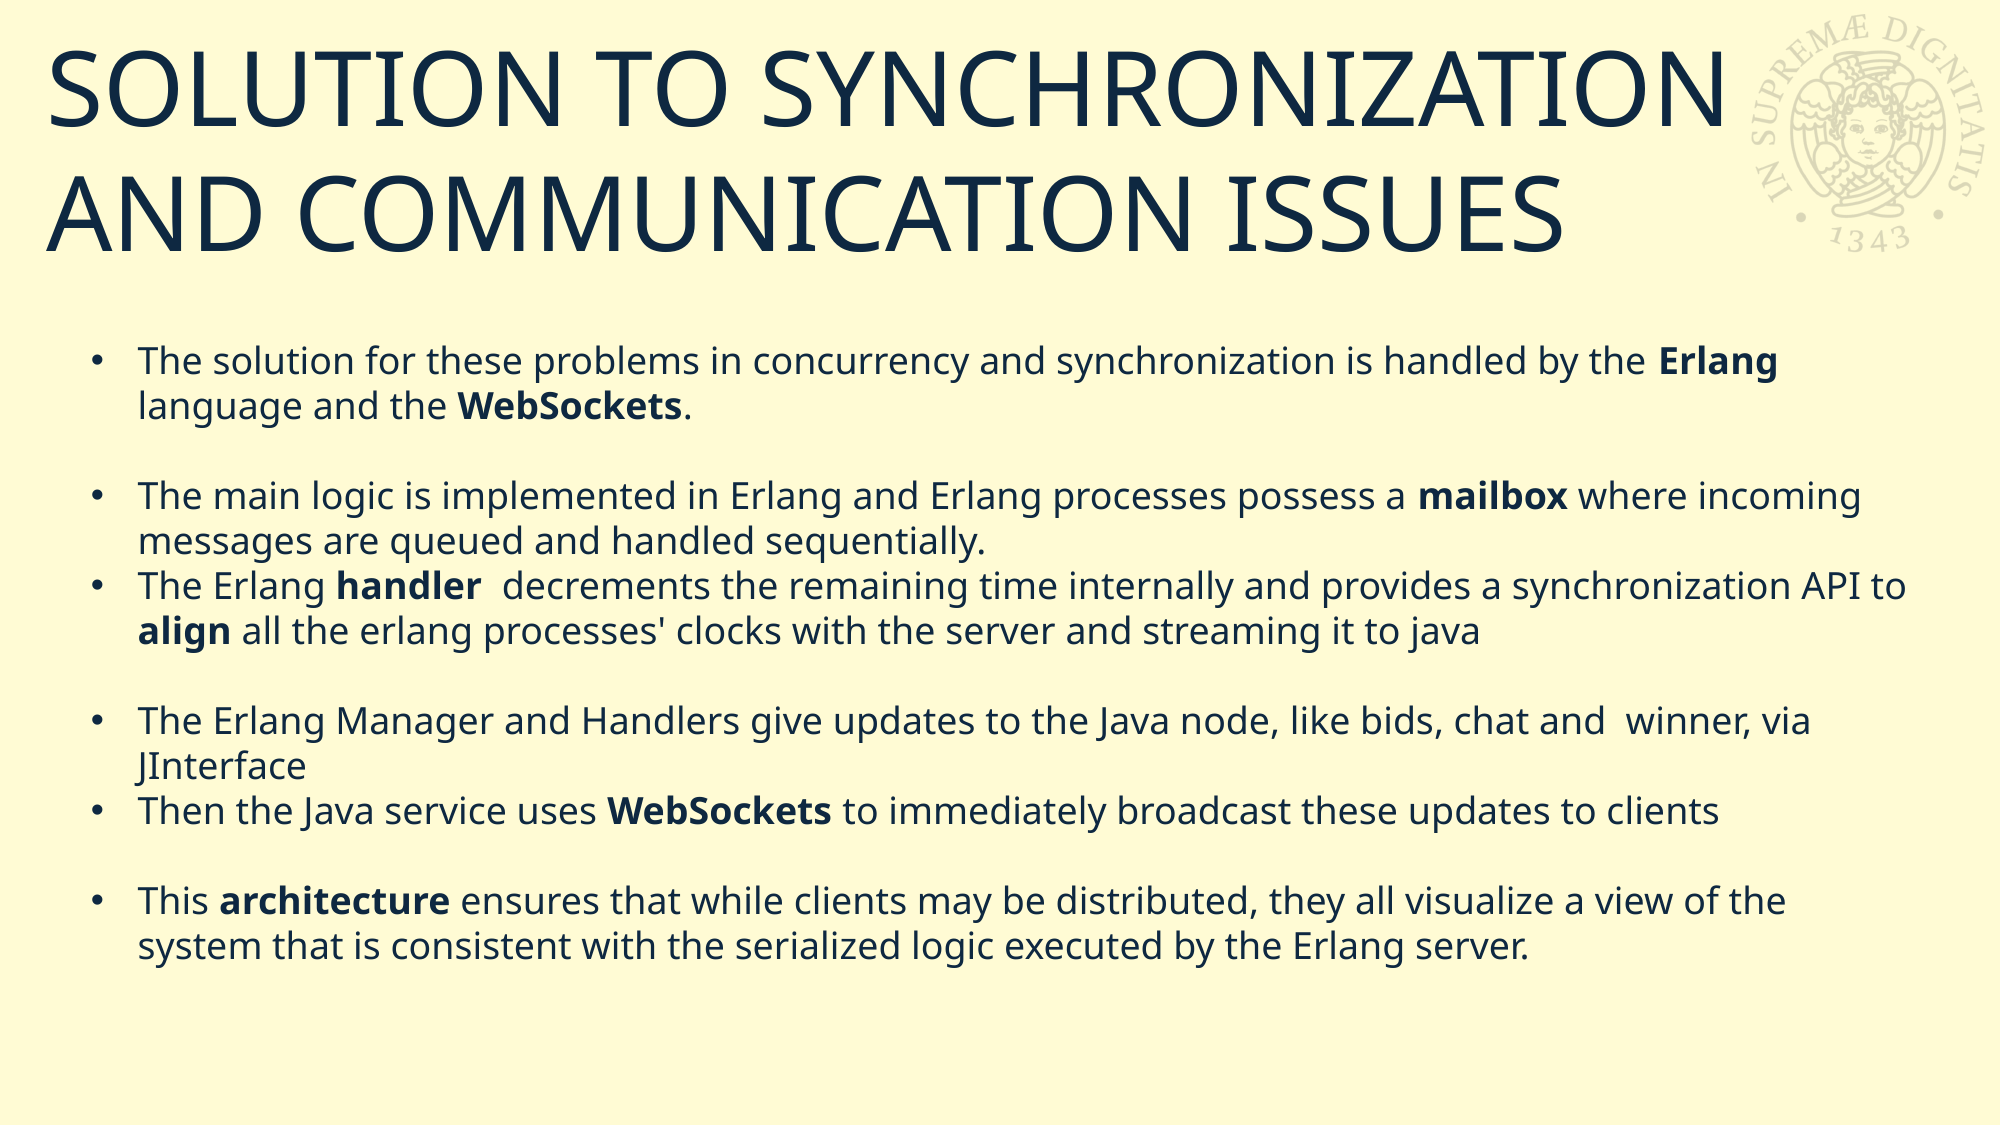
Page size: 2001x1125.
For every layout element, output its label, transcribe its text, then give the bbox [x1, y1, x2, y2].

text_box The solution for these problems in concurrency and synchronization is handled by the Erlang language and the WebSockets. The main logic is implemented in Erlang and Erlang processes possess a mailbox where incoming messages are queued and handled sequentially. The Erlang handler decrements the remaining time internally and provides a synchronization API to align all the erlang processes' clocks with the server and streaming it to java The Erlang Manager and Handlers give updates to the Java node, like bids, chat and winner, via JInterface Then the Java service uses WebSockets to immediately broadcast these updates to clients This architecture ensures that while clients may be distributed, they all visualize a view of the system that is consistent with the serialized logic executed by the Erlang server. [75, 329, 1925, 1020]
text_box SOLUTION TO SYNCHRONIZATION AND COMMUNICATION ISSUES [31, 14, 1880, 280]
picture [1735, 14, 1995, 258]
